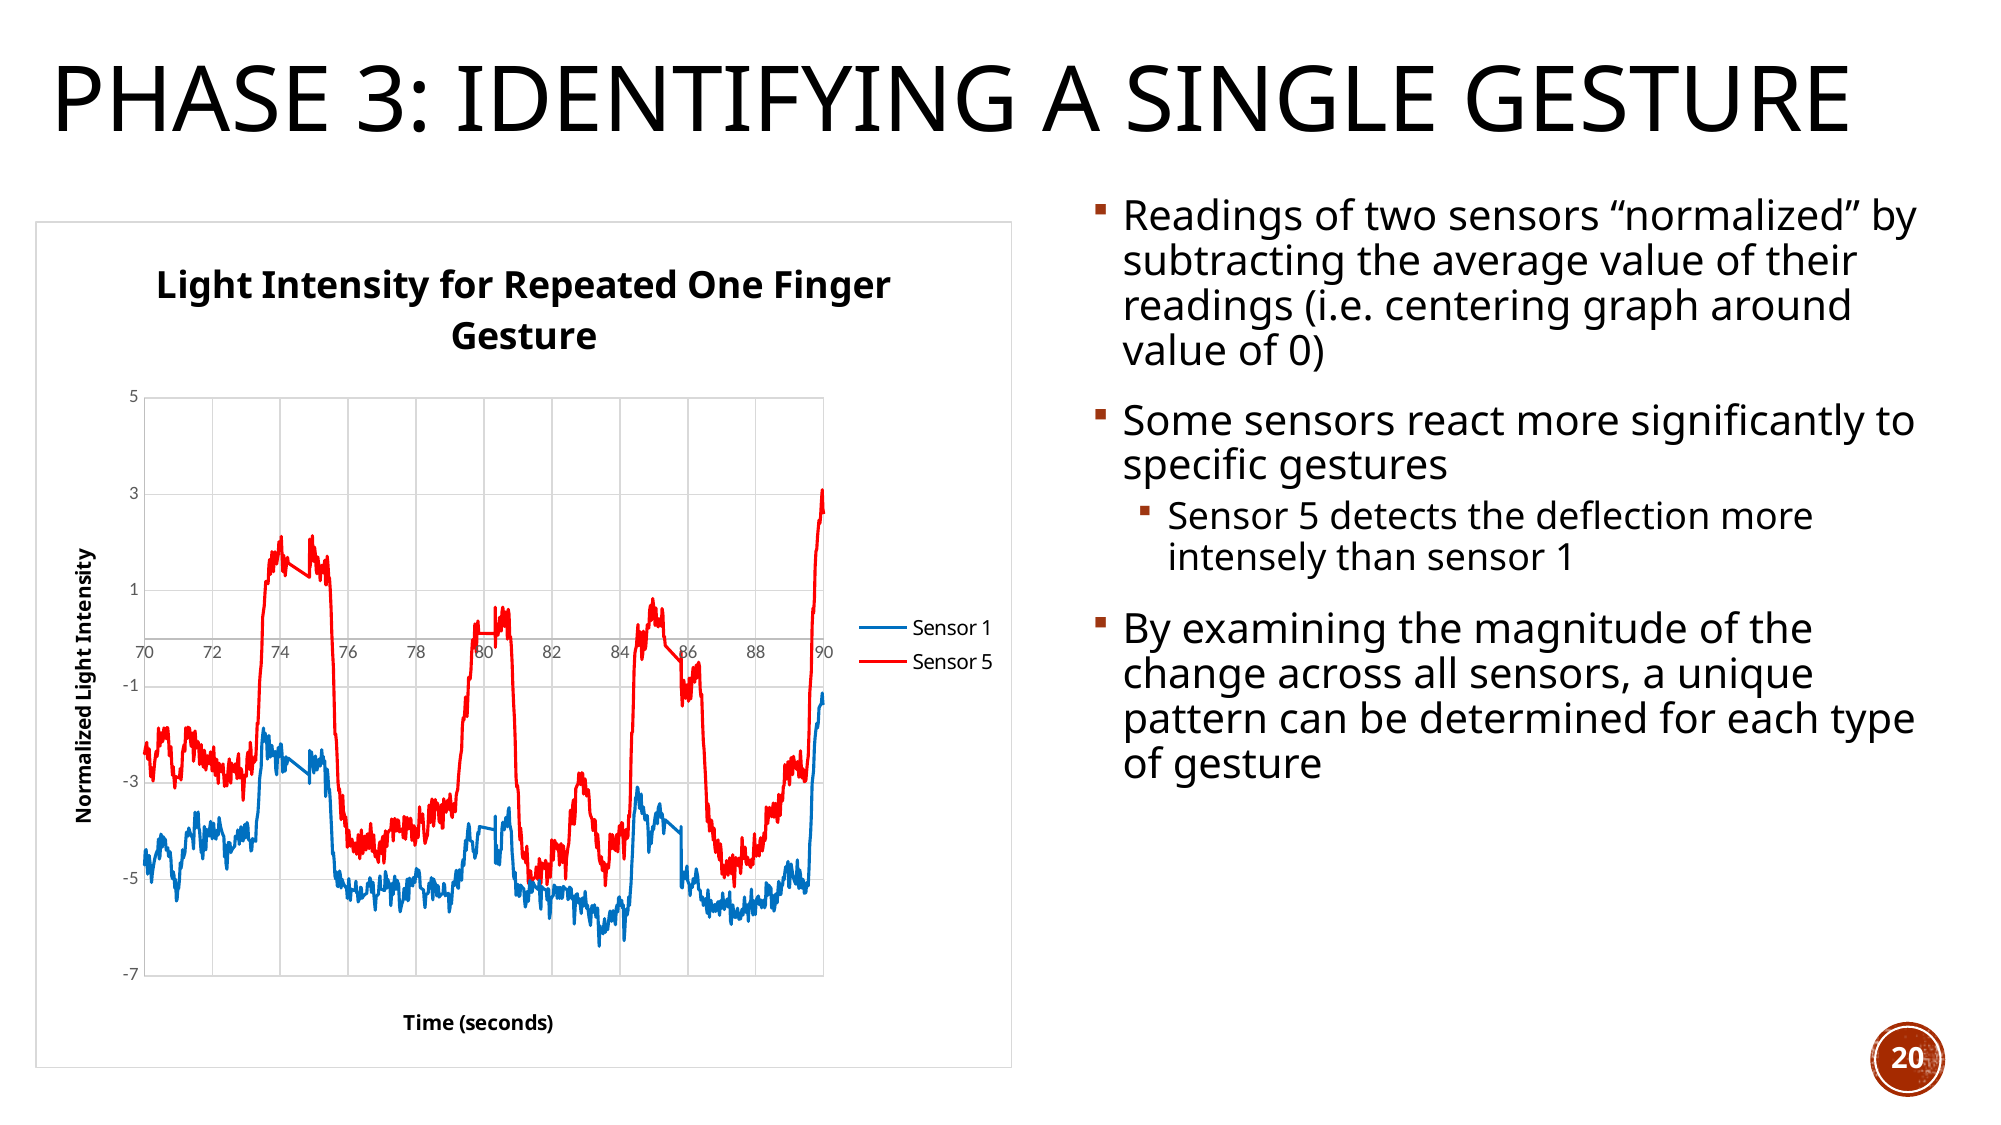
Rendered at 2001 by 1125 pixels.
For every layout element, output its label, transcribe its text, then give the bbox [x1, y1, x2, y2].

slide_number 20 [1855, 1028, 1961, 1089]
title PHASE 3: Identifying a Single Gesture [35, 36, 1965, 169]
chart [37, 223, 1011, 1065]
list Readings of two sensors “normalized” by subtracting the average value of their readings (i.e. centering graph around value of 0) Some sensors react more significantly to specific gestures Sensor 5 detects the deflection more intensely than sensor 1 By examining the magnitude of the change across all sensors, a unique pattern can be determined for each type of gesture [1077, 186, 1965, 1013]
